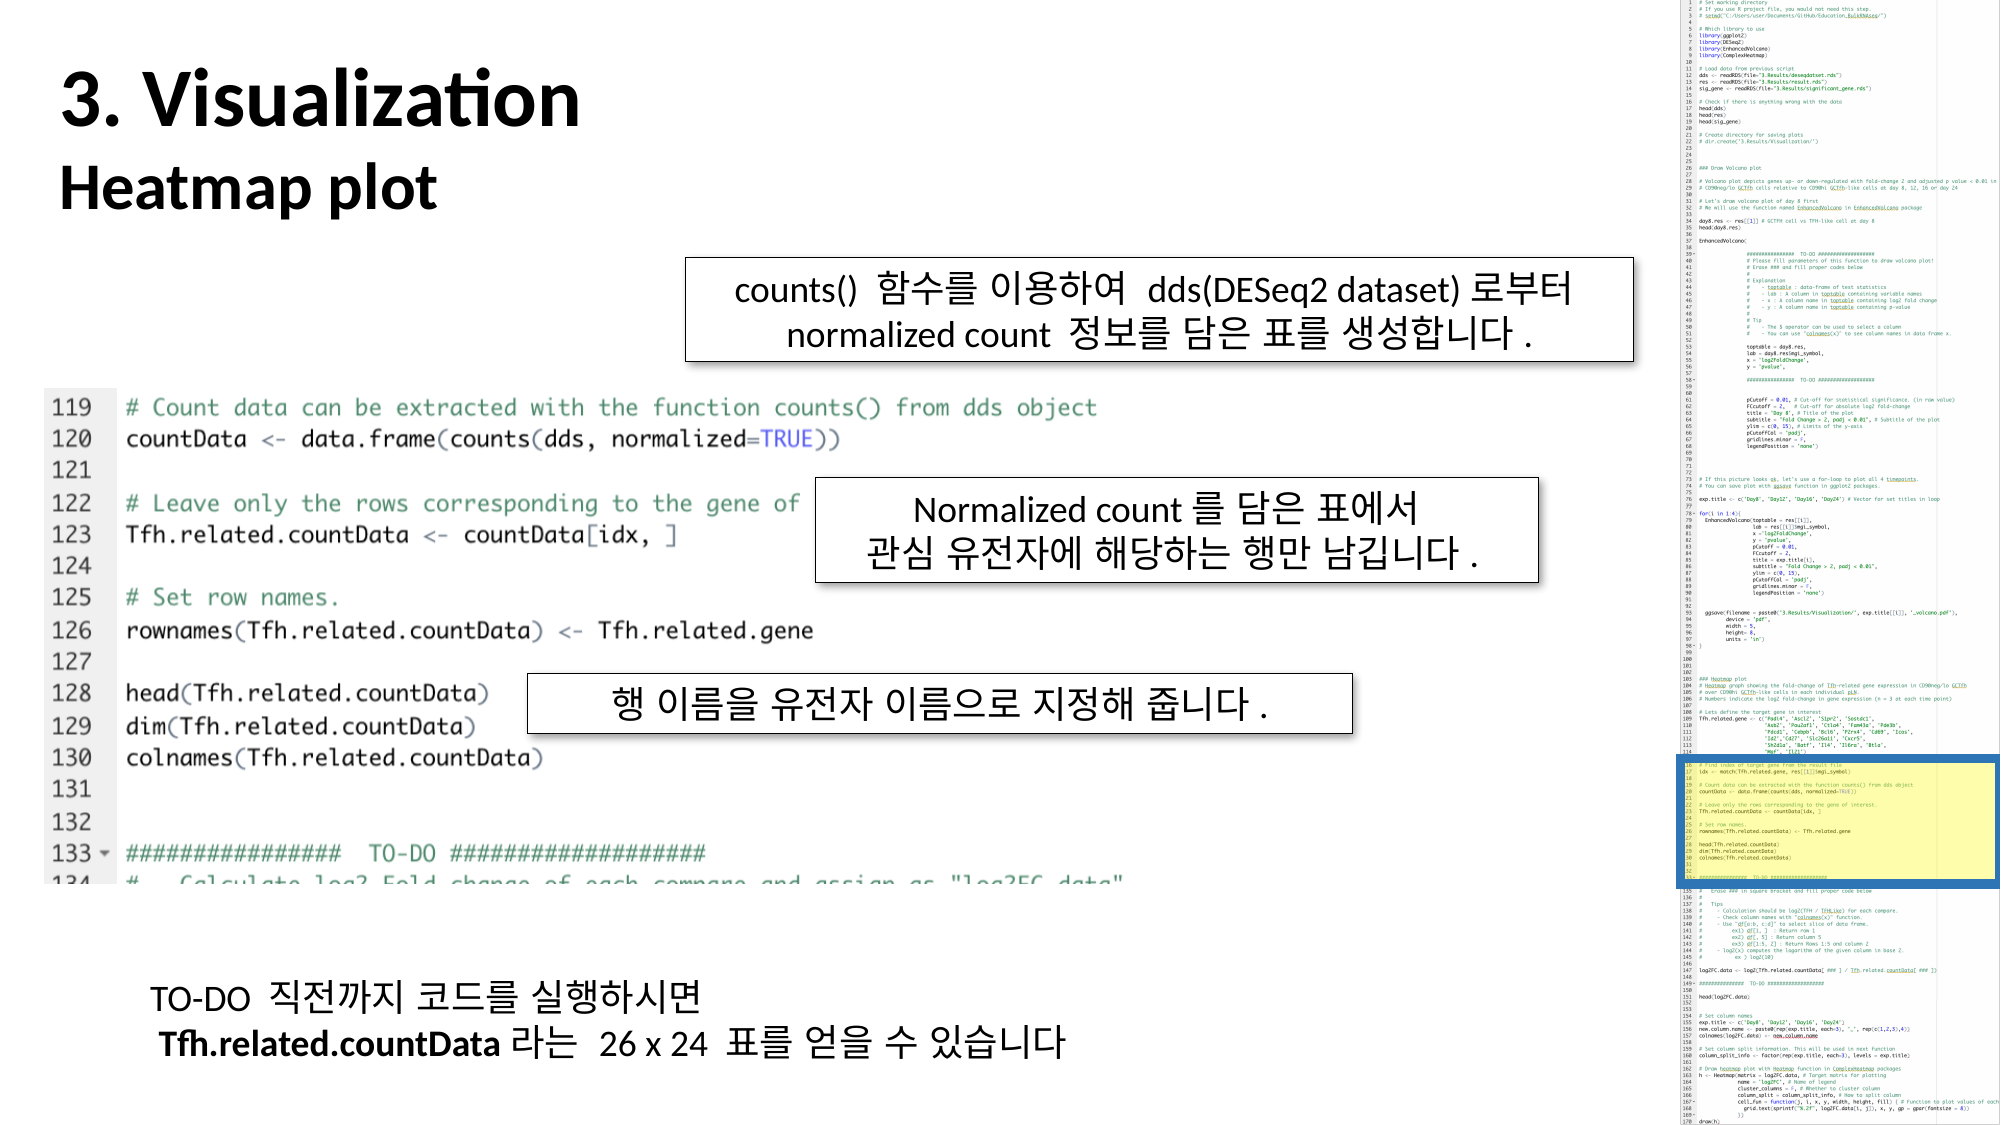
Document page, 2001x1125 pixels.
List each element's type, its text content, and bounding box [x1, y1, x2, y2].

text_box 행 이름을 유전자 이름으로 지정해 줍니다. [1191, 673, 1353, 734]
text_box TO-DO 직전까지 코드를 실행하시면 Tfh.related.countData라는 26 x 24 표를 얻을 수 있습니다 [135, 966, 1386, 1072]
picture [44, 388, 1191, 885]
text_box 3. Visualization Heatmap plot [44, 35, 600, 231]
text_box counts() 함수를 이용하여 dds(DESeq2 dataset)로부터 normalized count 정보를 담은 표를 생성합니다. [685, 257, 1634, 362]
picture [1680, 0, 2000, 1125]
text_box Normalized count를 담은 표에서 관심 유전자에 해당하는 행만 남깁니다. [1191, 477, 1539, 583]
